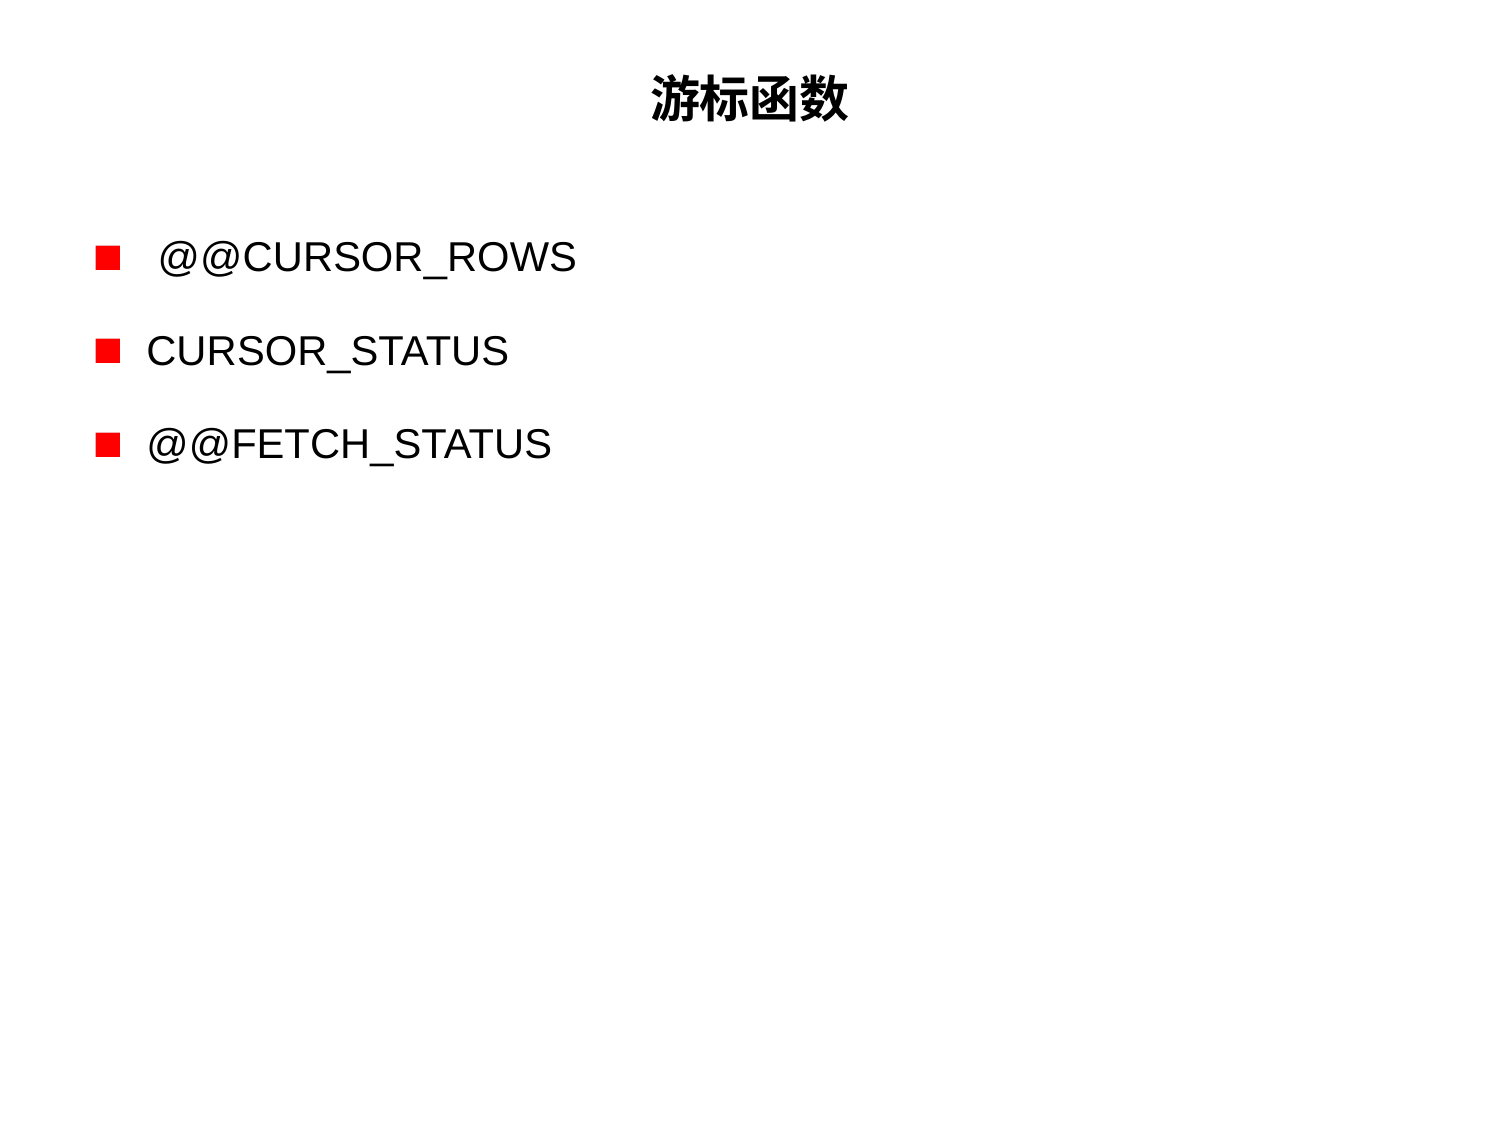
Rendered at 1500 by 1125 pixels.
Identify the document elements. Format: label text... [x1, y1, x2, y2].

title 游标函数 [75, 45, 1425, 150]
picture [90, 240, 120, 270]
list @@CURSOR_ROWS CURSOR_STATUS @@FETCH_STATUS [75, 212, 1425, 1005]
picture [90, 427, 120, 457]
picture [90, 333, 120, 363]
